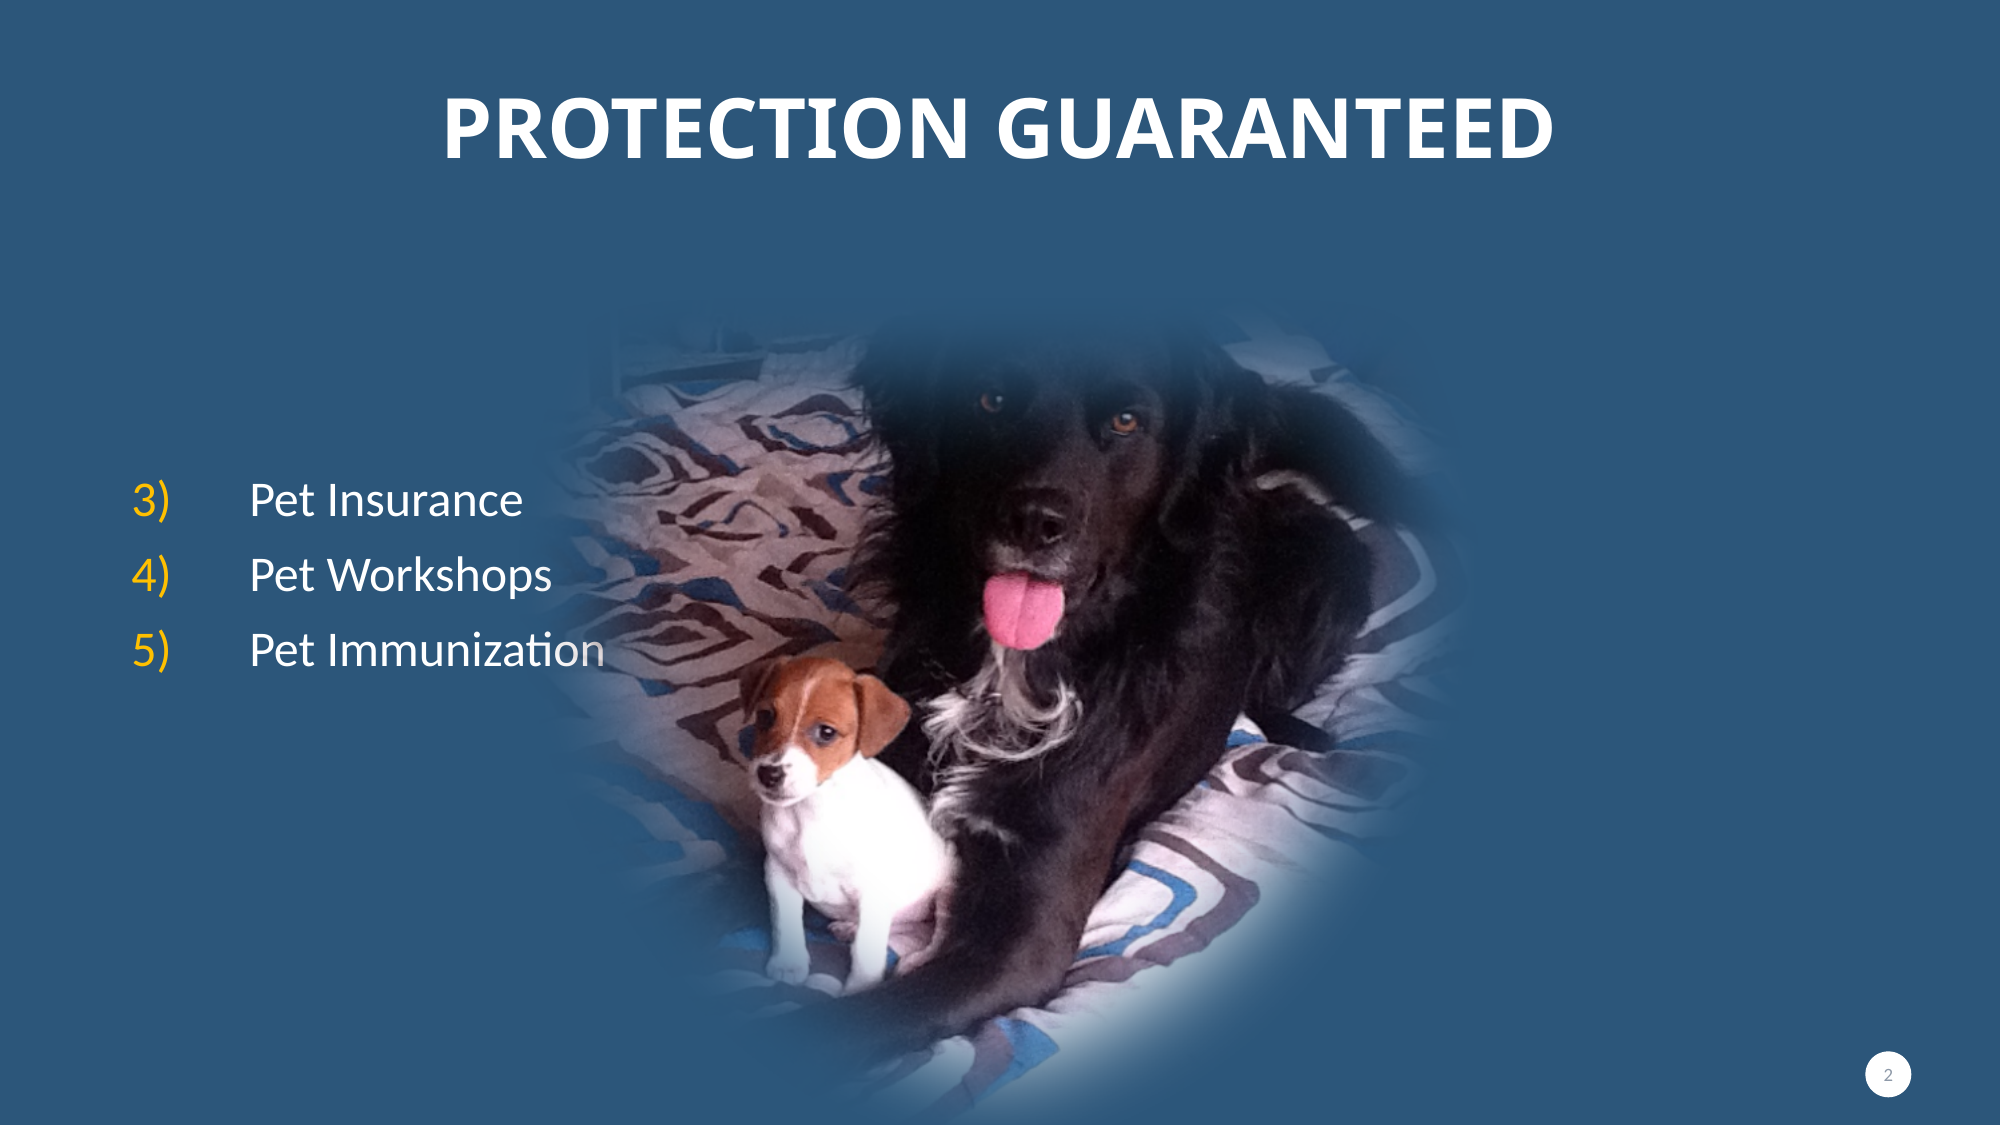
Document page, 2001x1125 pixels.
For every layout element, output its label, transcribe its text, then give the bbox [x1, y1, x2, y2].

list Pet Insurance Pet Workshops Pet Immunization [116, 466, 498, 864]
picture [498, 291, 1500, 1125]
slide_number 2 [1864, 1059, 1913, 1090]
title Protection GUARANTEED [136, 29, 1862, 185]
